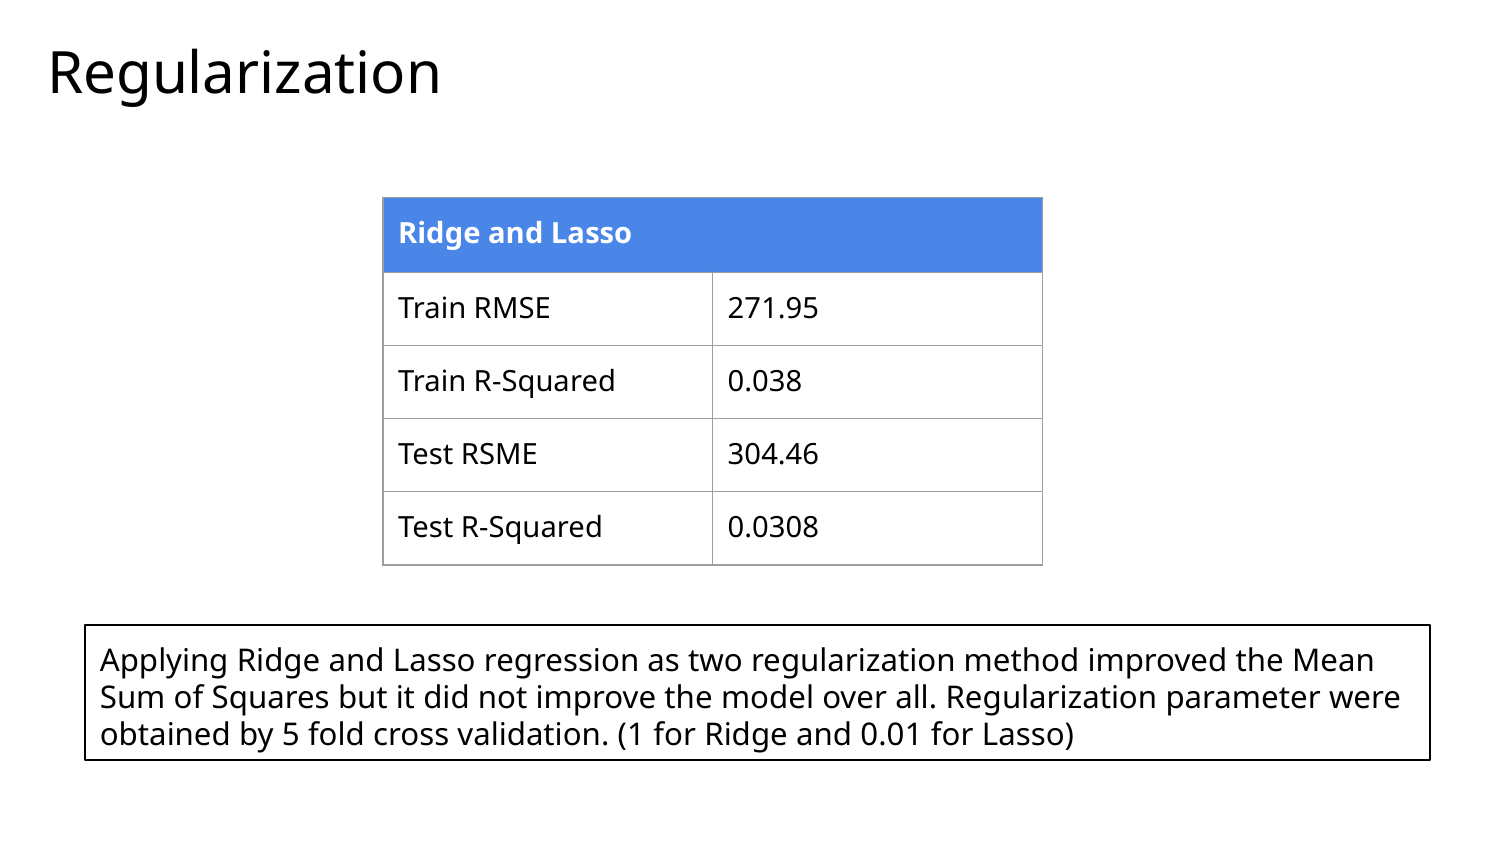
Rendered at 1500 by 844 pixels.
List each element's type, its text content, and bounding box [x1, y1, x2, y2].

table_cell 304.46 [713, 419, 1042, 491]
table_header Ridge and Lasso [384, 198, 1042, 272]
table_cell Test R-Squared [384, 492, 712, 564]
text_box Applying Ridge and Lasso regression as two regularization method improved the Mean Sum of Squares but it did not improve the model over all. Regularization parameter were obtained by 5 fold cross validation. (1 for Ridge and 0.01 for Lasso) [84, 624, 1431, 761]
table_cell 271.95 [713, 273, 1042, 345]
table_cell Test RSME [384, 419, 712, 491]
table_cell 0.038 [713, 346, 1042, 418]
table_cell Train R-Squared [384, 346, 712, 418]
table_cell Train RMSE [384, 273, 712, 345]
title Regularization [32, 20, 1430, 115]
table_cell 0.0308 [713, 492, 1042, 564]
text_box [33, 719, 1482, 822]
